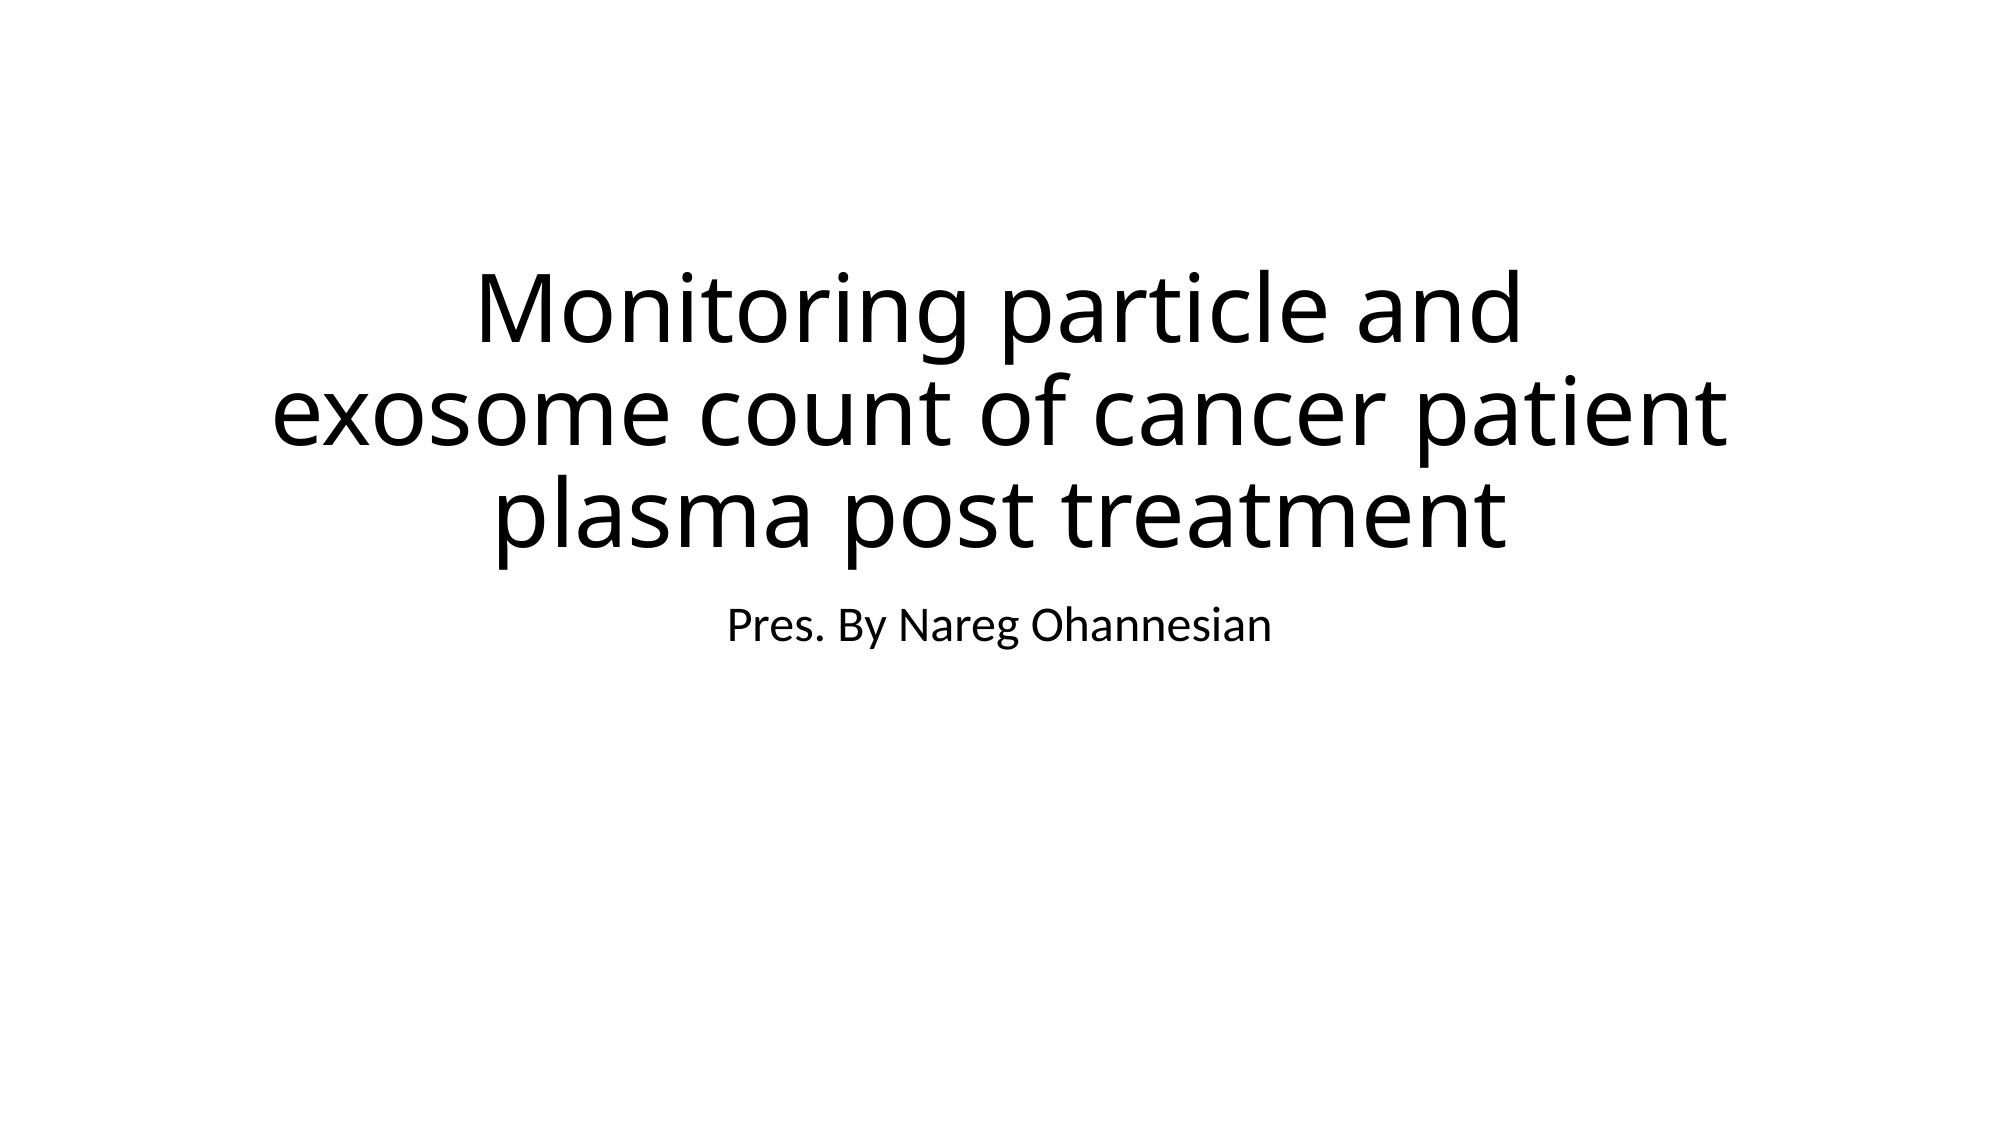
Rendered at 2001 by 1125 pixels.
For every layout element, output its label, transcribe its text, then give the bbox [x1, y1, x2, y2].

subtitle Pres. By Nareg Ohannesian [249, 590, 1750, 863]
title Monitoring particle and exosome count of cancer patient plasma post treatment [249, 184, 1750, 576]
